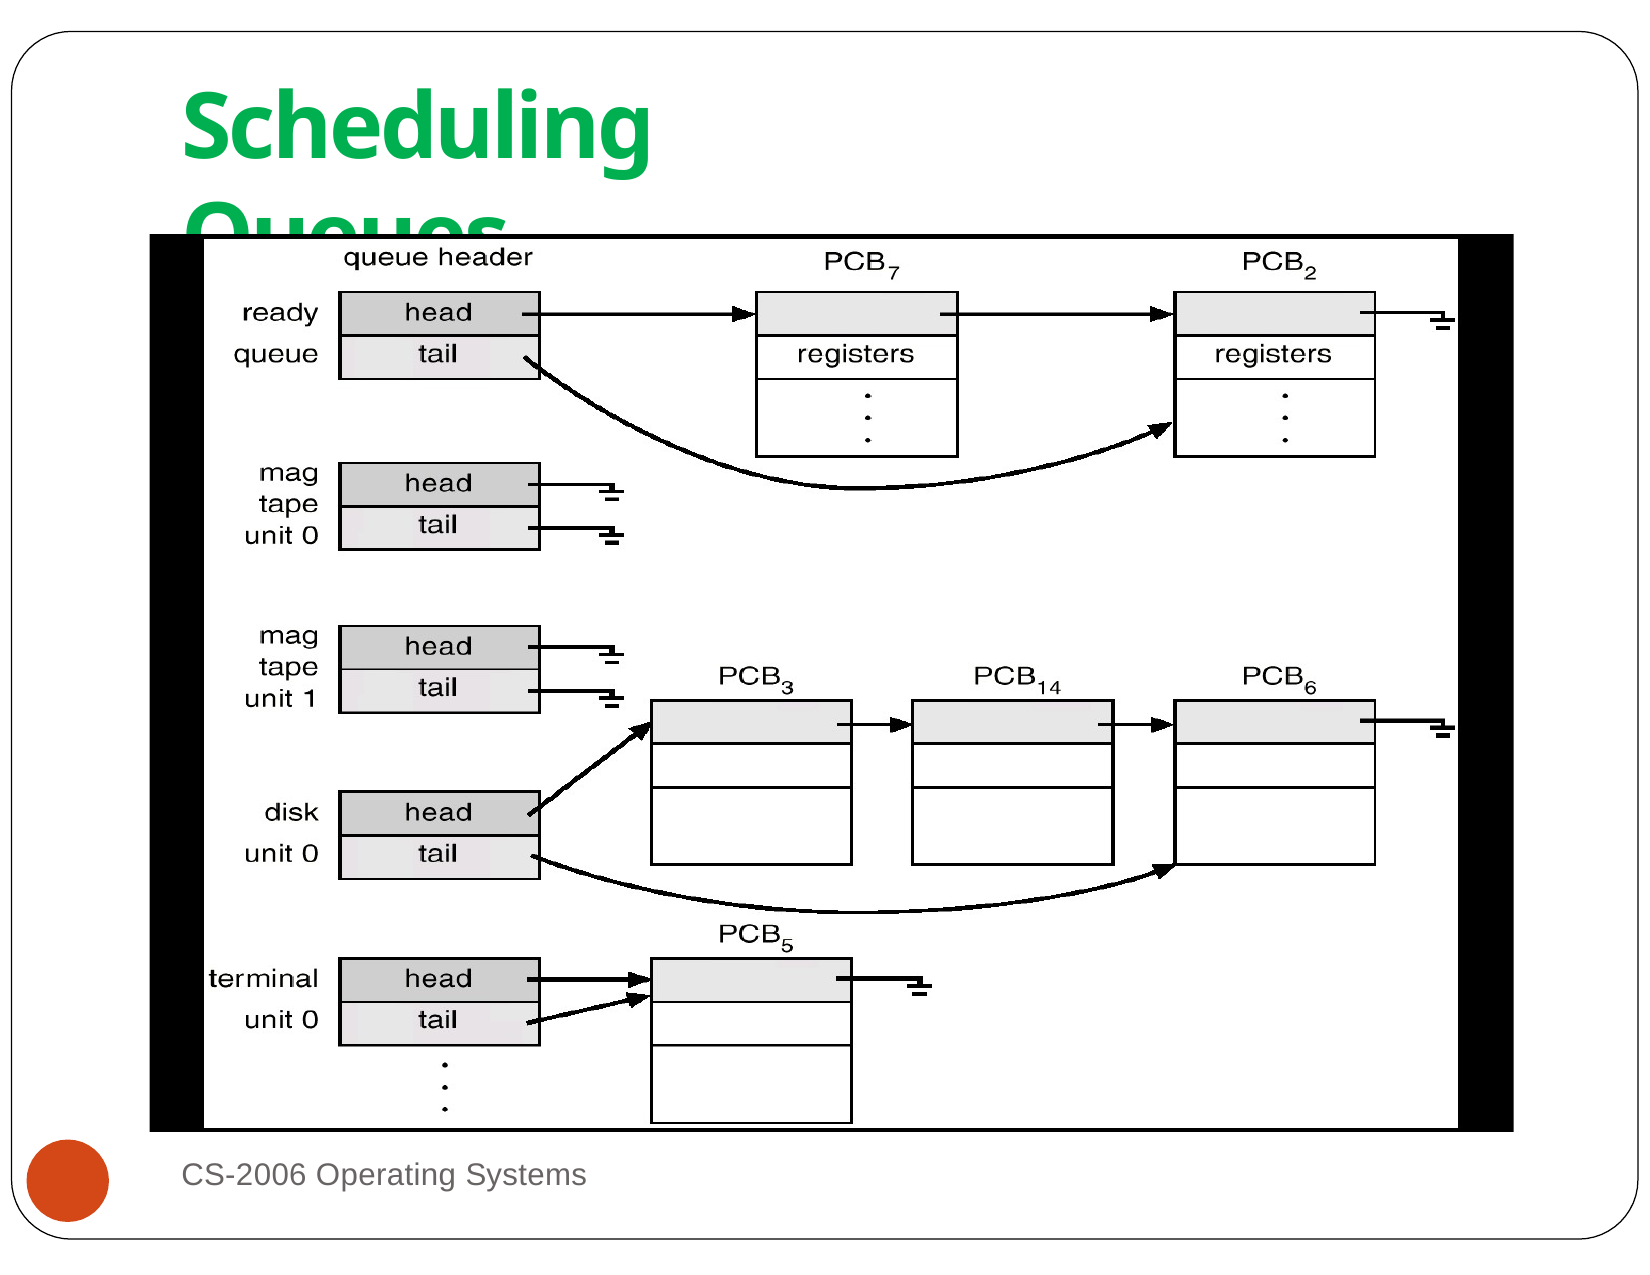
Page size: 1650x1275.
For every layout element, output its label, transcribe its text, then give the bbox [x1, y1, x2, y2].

footer CS-2006 Operating Systems [179, 1154, 590, 1275]
text_box [149, 234, 1514, 1132]
slide_number [42, 1161, 93, 1275]
title Scheduling Queues [179, 64, 931, 234]
text_box [26, 1139, 109, 1214]
